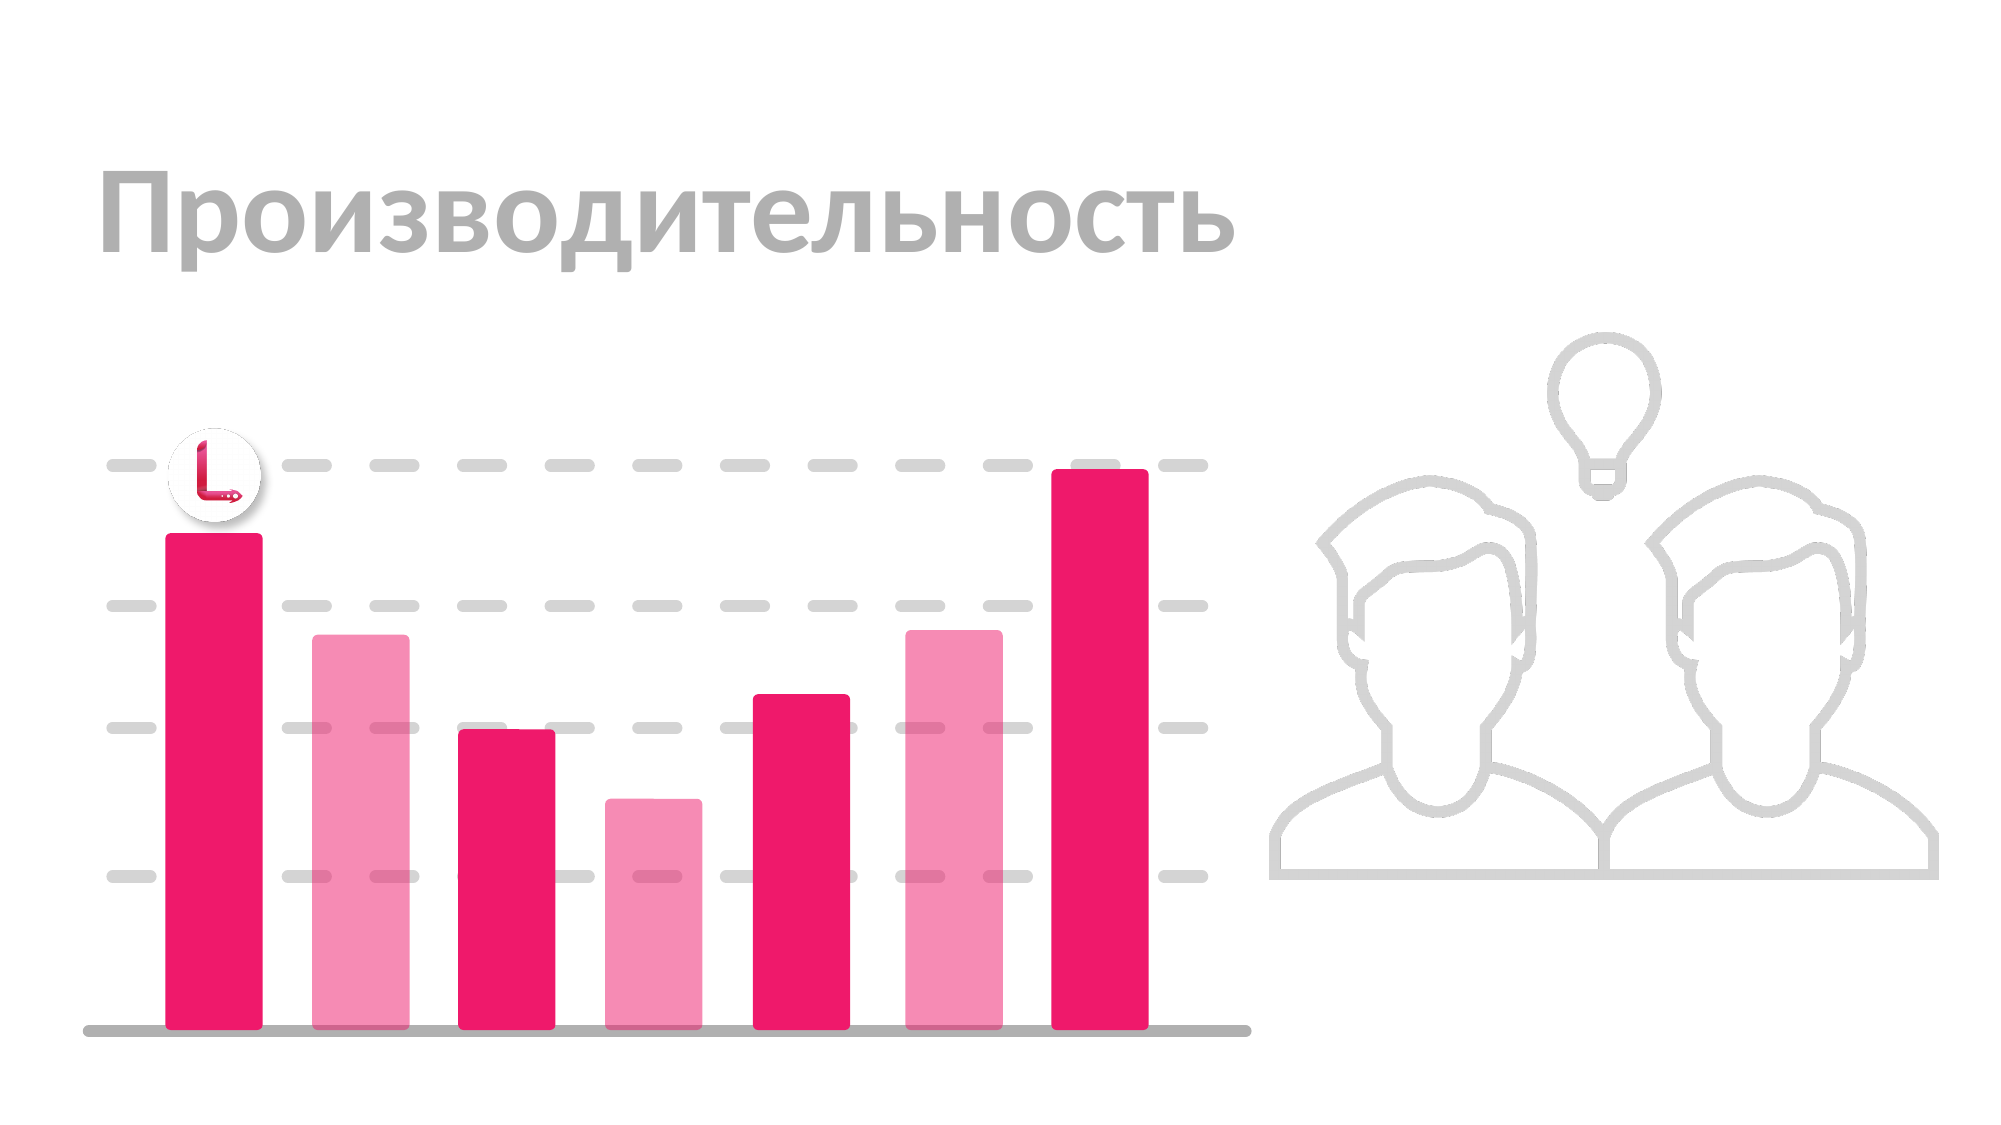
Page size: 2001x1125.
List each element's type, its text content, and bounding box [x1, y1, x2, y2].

text_box [457, 877, 557, 1031]
text_box [311, 633, 411, 728]
text_box [751, 877, 852, 1031]
text_box [603, 877, 704, 1031]
text_box [457, 729, 557, 876]
text_box [164, 729, 264, 876]
text_box [164, 877, 264, 1031]
text_box [164, 607, 264, 728]
text_box [1050, 729, 1150, 876]
text_box [904, 877, 1004, 1031]
text_box Производительность [81, 120, 1253, 285]
text_box [311, 877, 411, 1031]
text_box [164, 543, 264, 606]
text_box [1050, 877, 1150, 1031]
text_box [1050, 468, 1150, 606]
text_box [751, 729, 852, 876]
text_box [604, 797, 704, 876]
text_box [904, 628, 1004, 728]
picture [1269, 332, 1939, 880]
picture [125, 423, 303, 533]
text_box [1050, 607, 1150, 728]
text_box [904, 729, 1004, 876]
text_box [751, 693, 852, 728]
text_box [311, 729, 411, 876]
